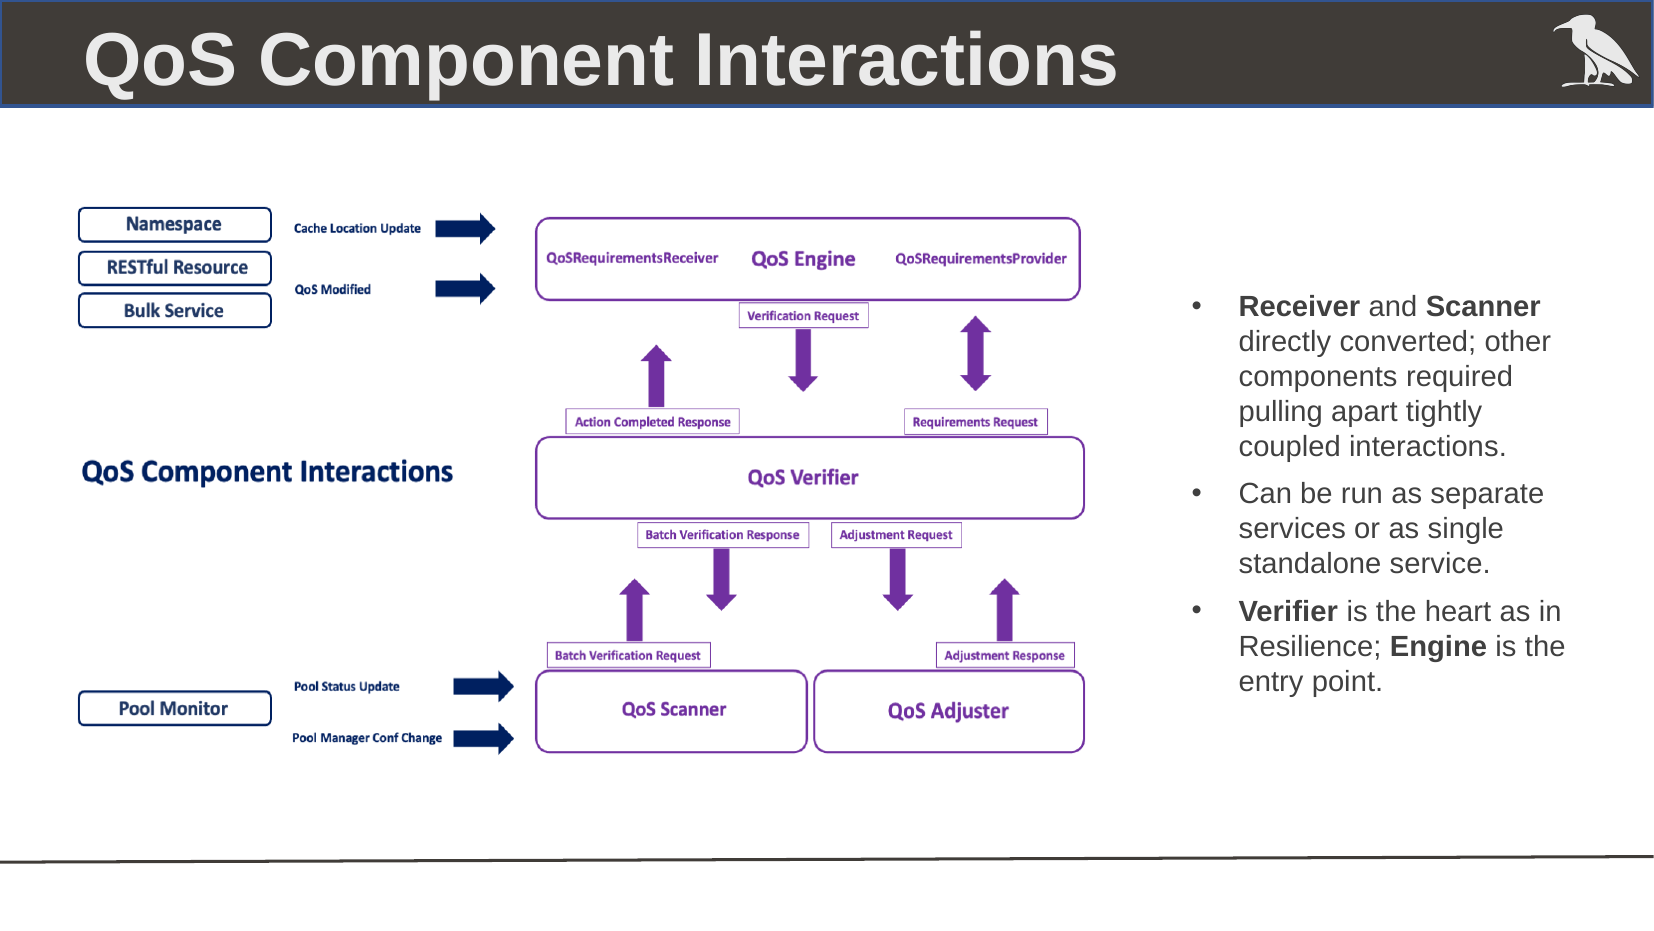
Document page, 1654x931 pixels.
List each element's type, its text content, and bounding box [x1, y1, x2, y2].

picture [45, 166, 1112, 791]
title QoS Component Interactions [83, 10, 1492, 101]
picture [1553, 14, 1640, 87]
text_box Receiver and Scanner directly converted; other components required pulling apart tightly coupled interactions. Can be run as separate services or as single standalone service. Verifier is the heart as in Resilience; Engine is the entry point. [1176, 279, 1608, 705]
